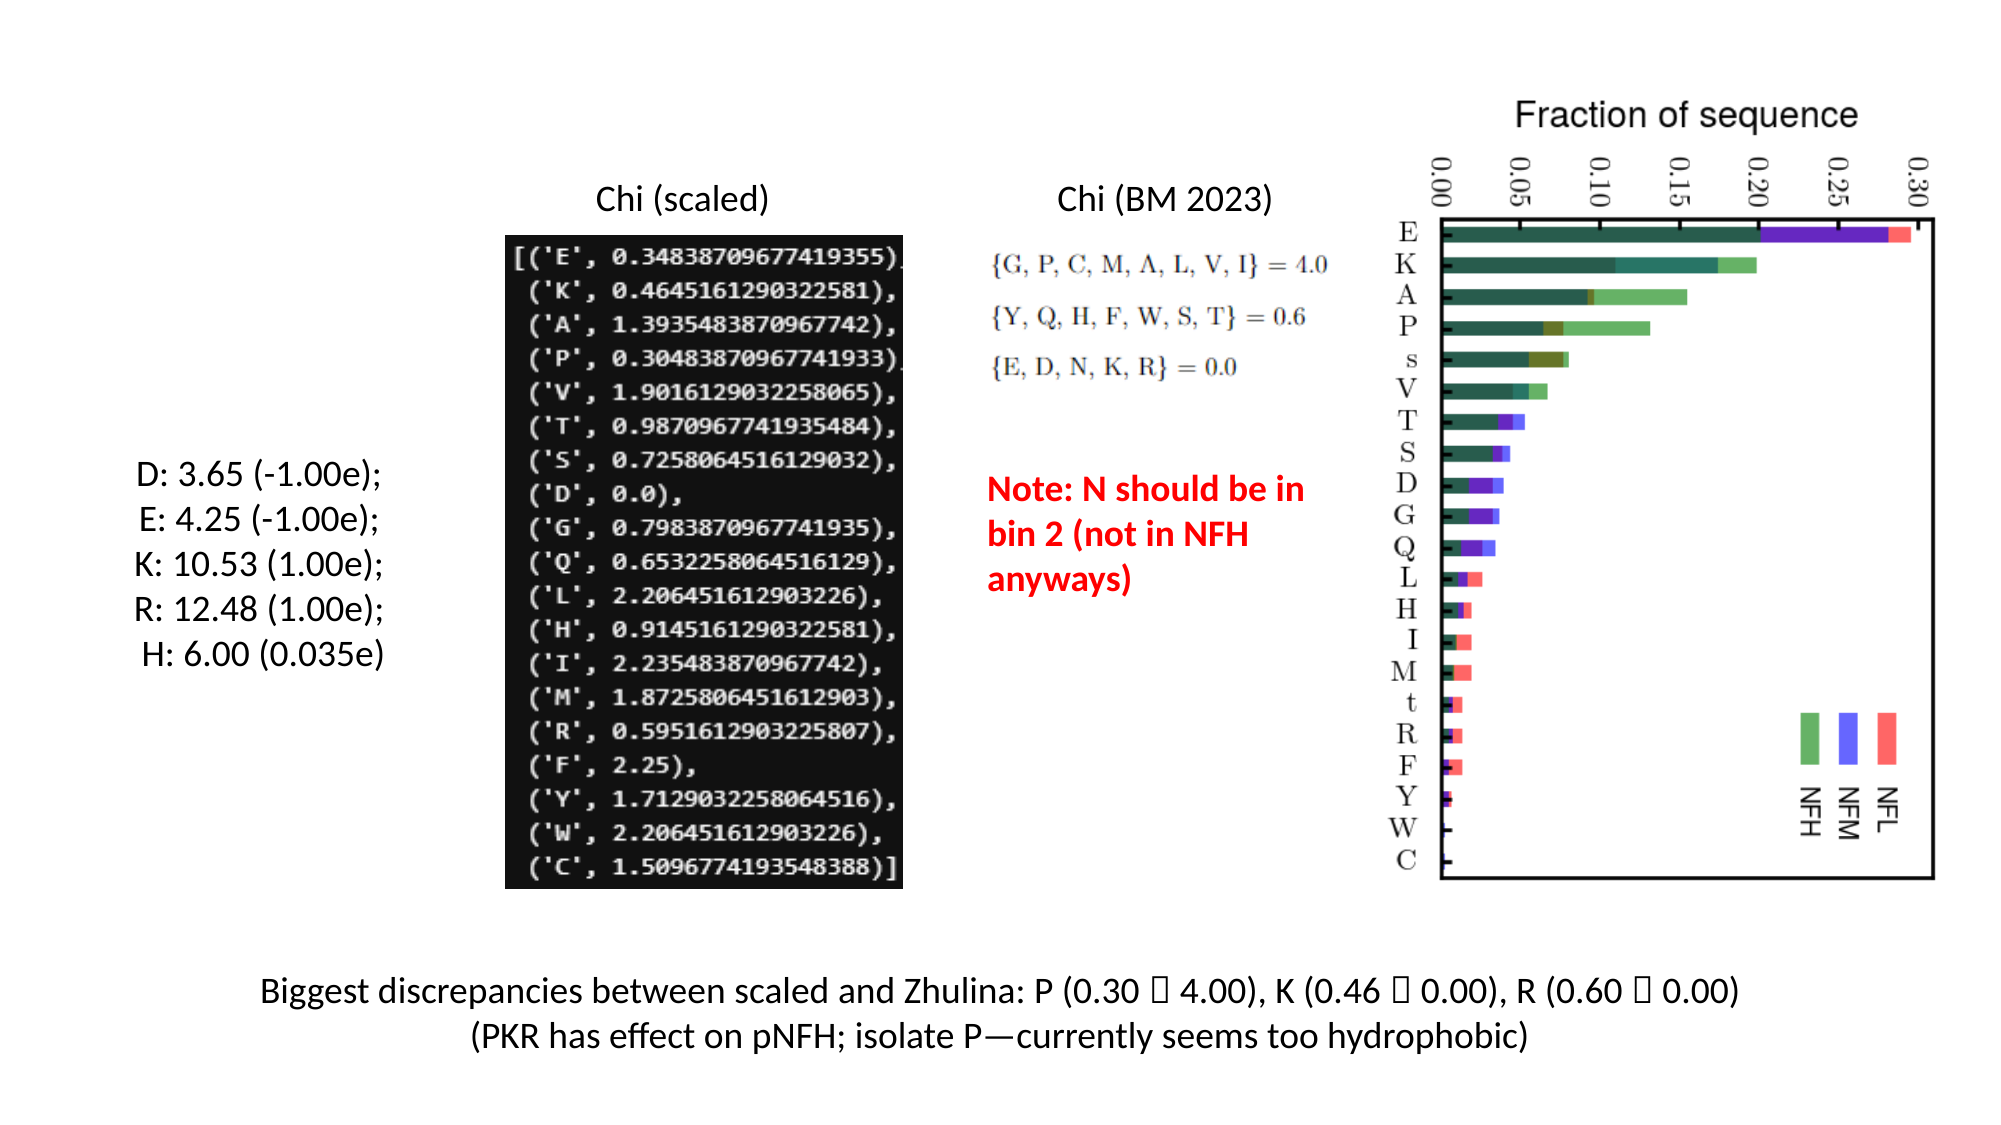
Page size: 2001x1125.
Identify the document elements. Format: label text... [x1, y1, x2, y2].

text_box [505, 166, 902, 889]
text_box D: 3.65 (-1.00e); E: 4.25 (-1.00e); K: 10.53 (1.00e); R: 12.48 (1.00e); H: 6.00 (0.035e) [106, 441, 421, 681]
picture [1260, 90, 2000, 888]
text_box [987, 166, 1344, 402]
text_box Note: N should be in bin 2 (not in NFH anyways) [972, 456, 1260, 607]
text_box Biggest discrepancies between scaled and Zhulina: P (0.30  4.00), K (0.46  0.00), R (0.60  0.00) (PKR has effect on pNFH; isolate P—currently seems too hydrophobic) [172, 958, 1828, 1064]
